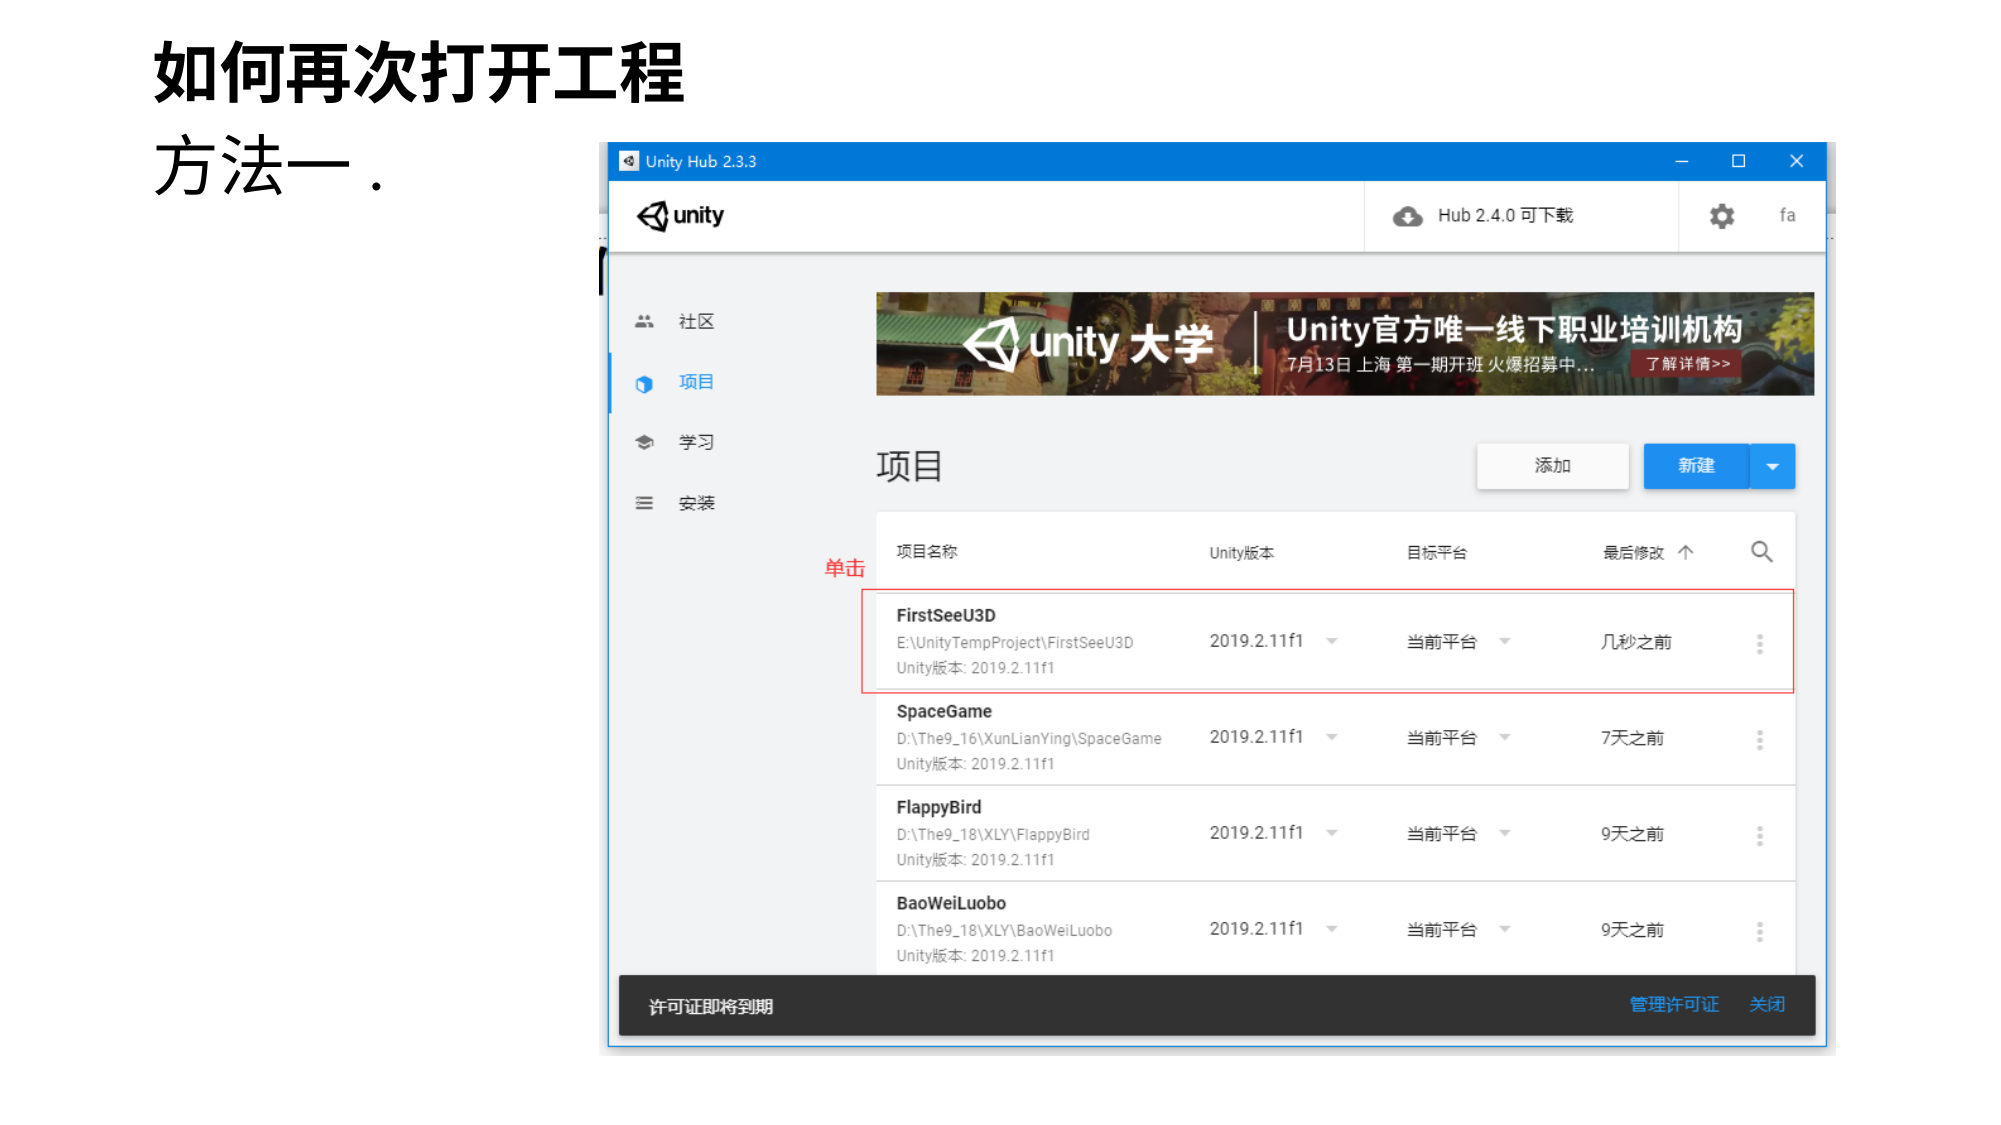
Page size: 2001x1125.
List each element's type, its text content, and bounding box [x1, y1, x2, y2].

picture [599, 142, 1836, 1056]
list 如何再次打开工程 方法一. [137, 32, 1863, 1105]
